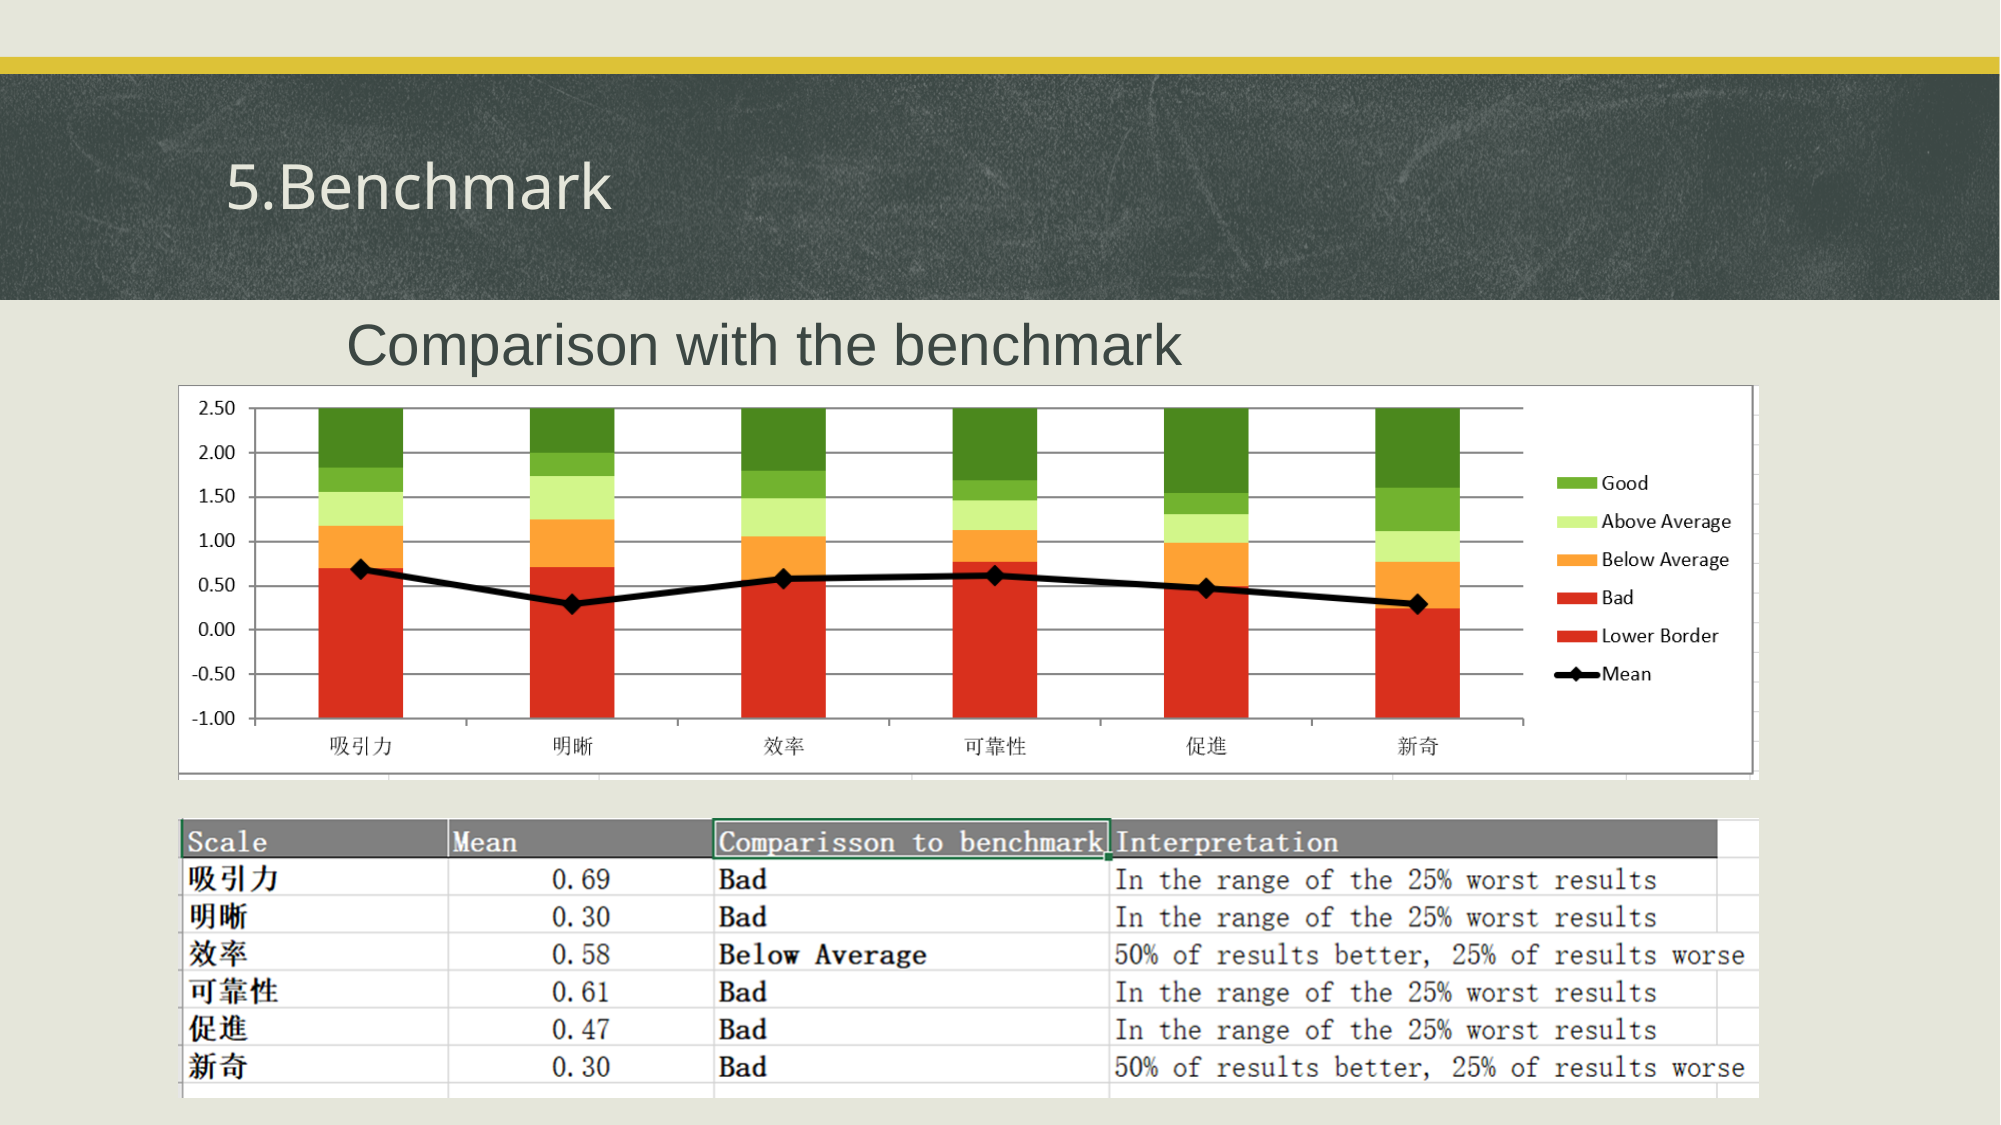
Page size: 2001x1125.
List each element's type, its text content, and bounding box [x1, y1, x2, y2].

text_box Comparison with the benchmark [331, 299, 1282, 385]
title 5.Benchmark [210, 76, 1790, 300]
picture [178, 818, 1759, 1098]
picture [0, 74, 2000, 300]
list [178, 385, 1759, 780]
